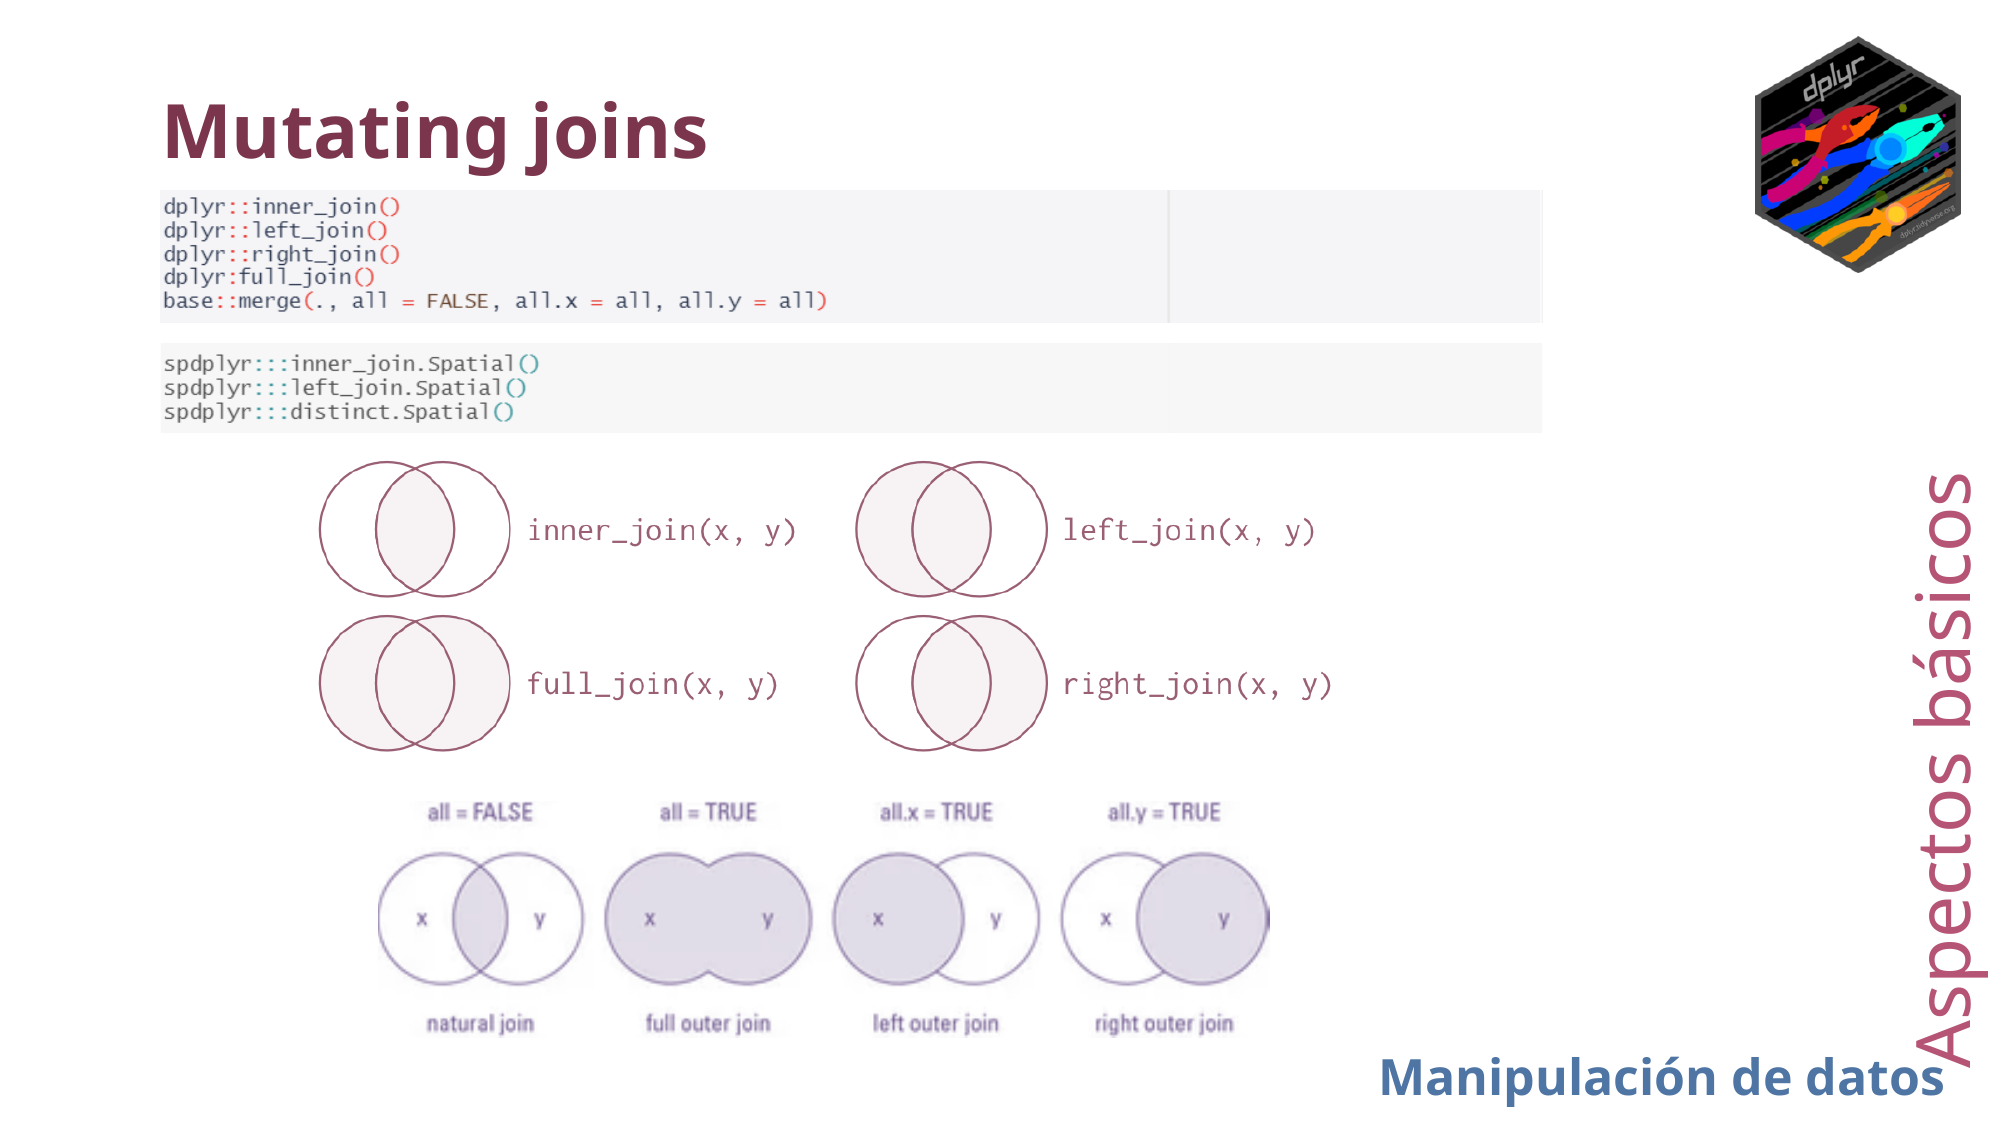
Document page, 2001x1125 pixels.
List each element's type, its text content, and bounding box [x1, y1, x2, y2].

picture [160, 190, 1543, 324]
picture [1755, 36, 1961, 273]
text_box Mutating joins [146, 76, 839, 182]
text_box Aspectos básicos [1887, 456, 1993, 1084]
picture [378, 801, 1270, 1038]
picture [160, 343, 1543, 439]
picture [313, 458, 1337, 754]
text_box Manipulación de datos [1363, 1037, 1960, 1113]
